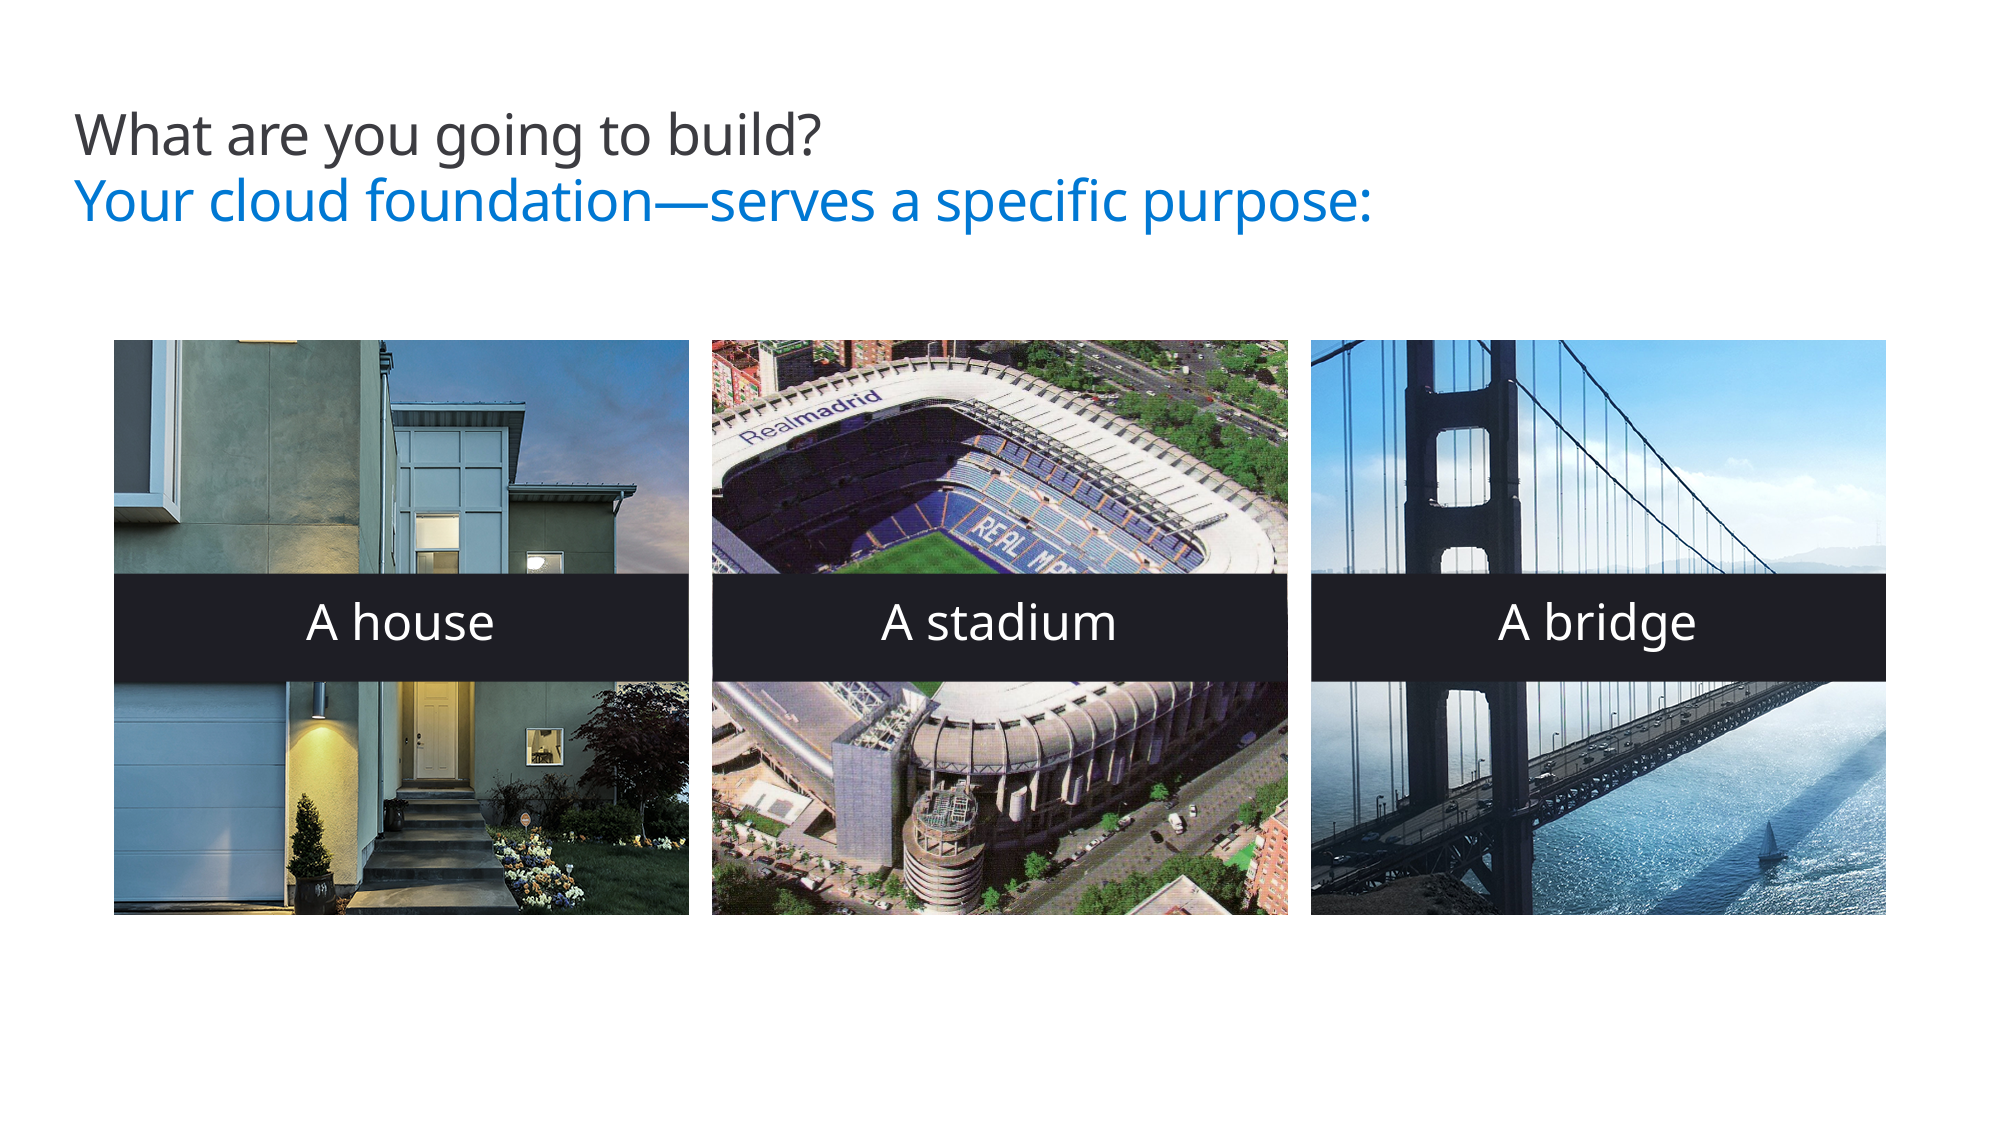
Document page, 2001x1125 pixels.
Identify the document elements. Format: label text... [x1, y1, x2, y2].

picture [712, 340, 1288, 916]
picture [113, 340, 689, 916]
title What are you going to build? Your cloud foundation—serves a specific purpose: [74, 101, 1930, 168]
picture [1311, 340, 1887, 916]
